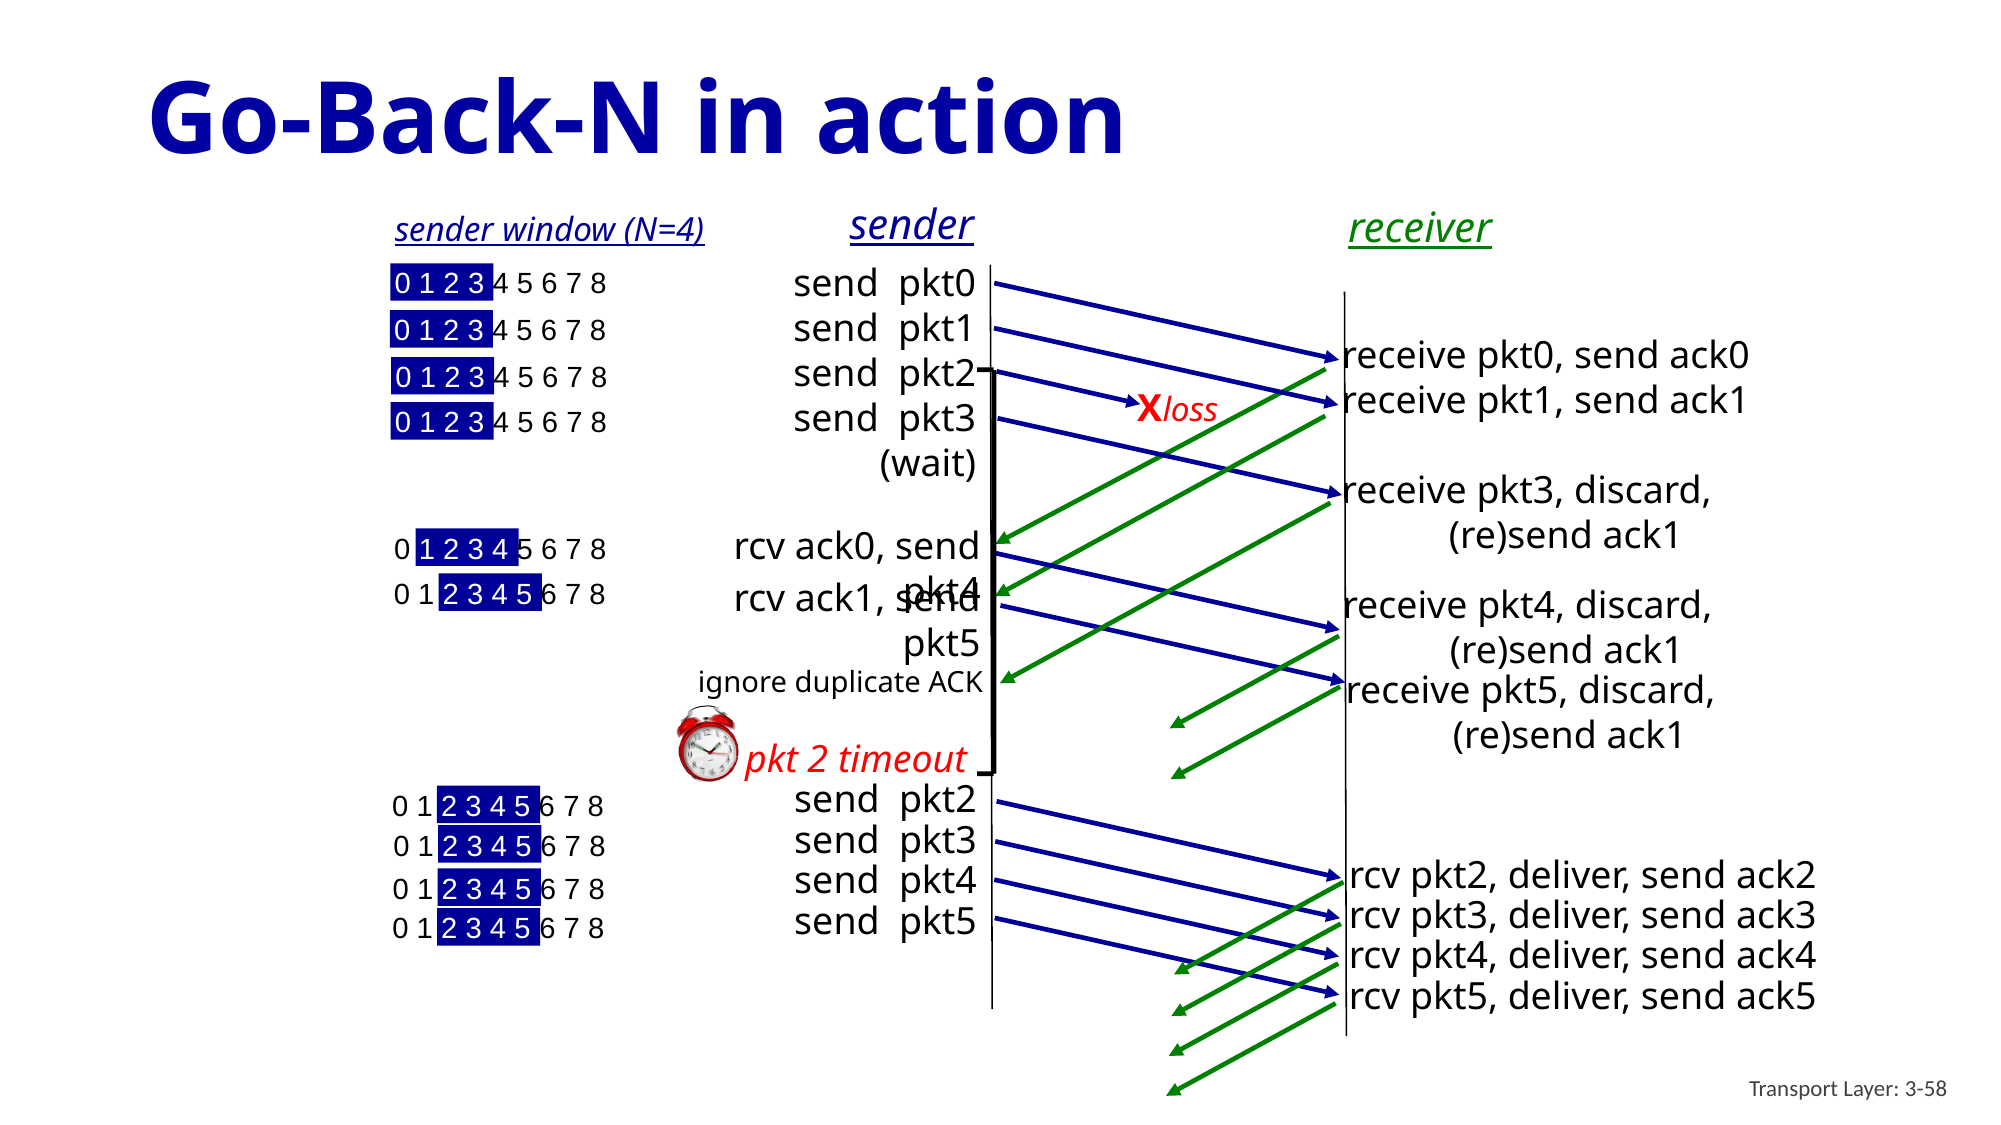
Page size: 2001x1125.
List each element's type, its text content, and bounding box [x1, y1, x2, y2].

text_box receive pkt5, discard, (re)send ack1 [1340, 659, 1741, 764]
text_box sender [834, 190, 989, 256]
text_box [669, 627, 994, 787]
title Go-Back-N in action [131, 47, 1952, 195]
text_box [669, 369, 994, 514]
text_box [380, 514, 996, 566]
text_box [994, 801, 1342, 995]
text_box sender window (N=4) [379, 200, 720, 256]
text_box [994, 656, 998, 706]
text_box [378, 779, 628, 953]
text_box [380, 257, 630, 447]
text_box receive pkt0, send ack0 receive pkt1, send ack1 receive pkt3, discard, (re)send ack1 [1326, 323, 1765, 564]
text_box receive pkt4, discard, (re)send ack1 [1327, 573, 1738, 659]
text_box send pkt2 send pkt3 send pkt4 send pkt5 [779, 787, 992, 950]
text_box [993, 282, 1343, 495]
slide_number Transport Layer: 3-58 [1512, 1056, 1963, 1117]
text_box [997, 495, 1088, 544]
text_box receiver [1333, 193, 1507, 259]
text_box [997, 566, 1051, 597]
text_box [1166, 881, 1344, 1096]
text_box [379, 566, 996, 627]
text_box rcv pkt2, deliver, send ack2 rcv pkt3, deliver, send ack3 rcv pkt4, deliver, send ack4 rcv pkt5, deliver, send ack5 [1342, 848, 1832, 1025]
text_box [1169, 635, 1340, 780]
text_box send pkt0 send pkt1 send pkt2 send pkt3 (wait) [778, 251, 992, 369]
text_box [999, 502, 1331, 684]
